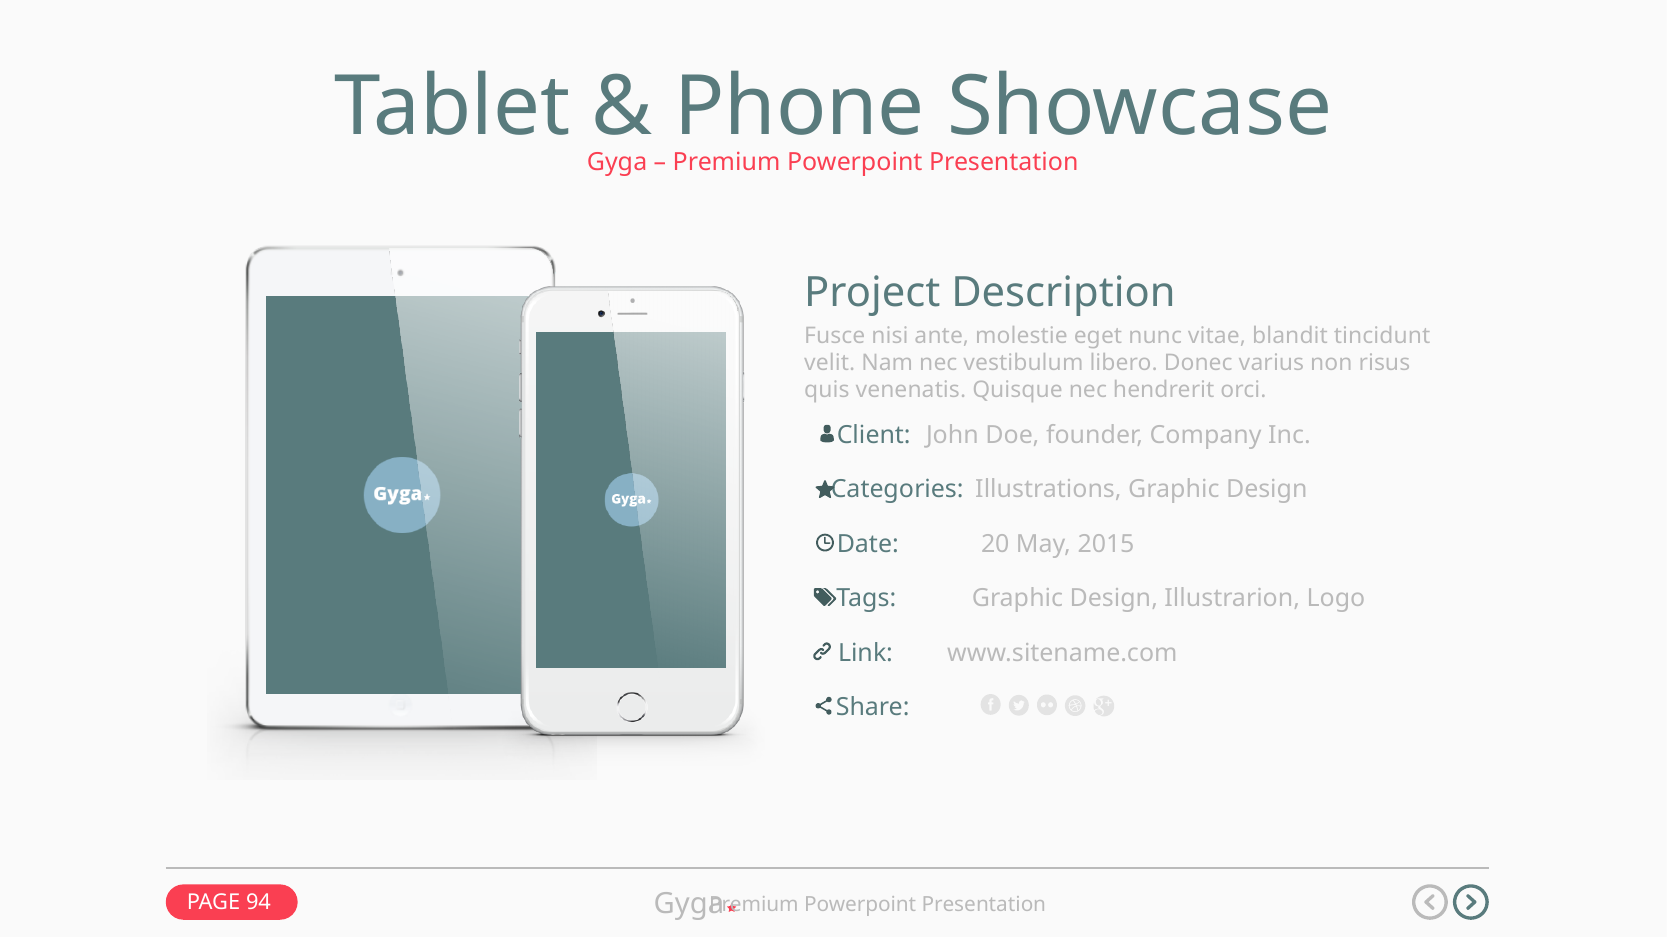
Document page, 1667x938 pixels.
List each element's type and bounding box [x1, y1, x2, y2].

text_box [815, 683, 925, 728]
text_box [980, 694, 1001, 715]
text_box [1093, 695, 1115, 717]
text_box [1037, 694, 1057, 716]
text_box [1008, 694, 1029, 716]
text_box [966, 519, 1150, 565]
text_box [1064, 695, 1086, 717]
text_box [813, 628, 908, 674]
text_box [815, 465, 1323, 511]
text_box [815, 519, 914, 565]
text_box [932, 628, 1193, 674]
text_box [207, 220, 765, 785]
text_box [813, 574, 912, 619]
list [0, 43, 1667, 185]
text_box [957, 574, 1382, 619]
text_box [789, 279, 1448, 456]
